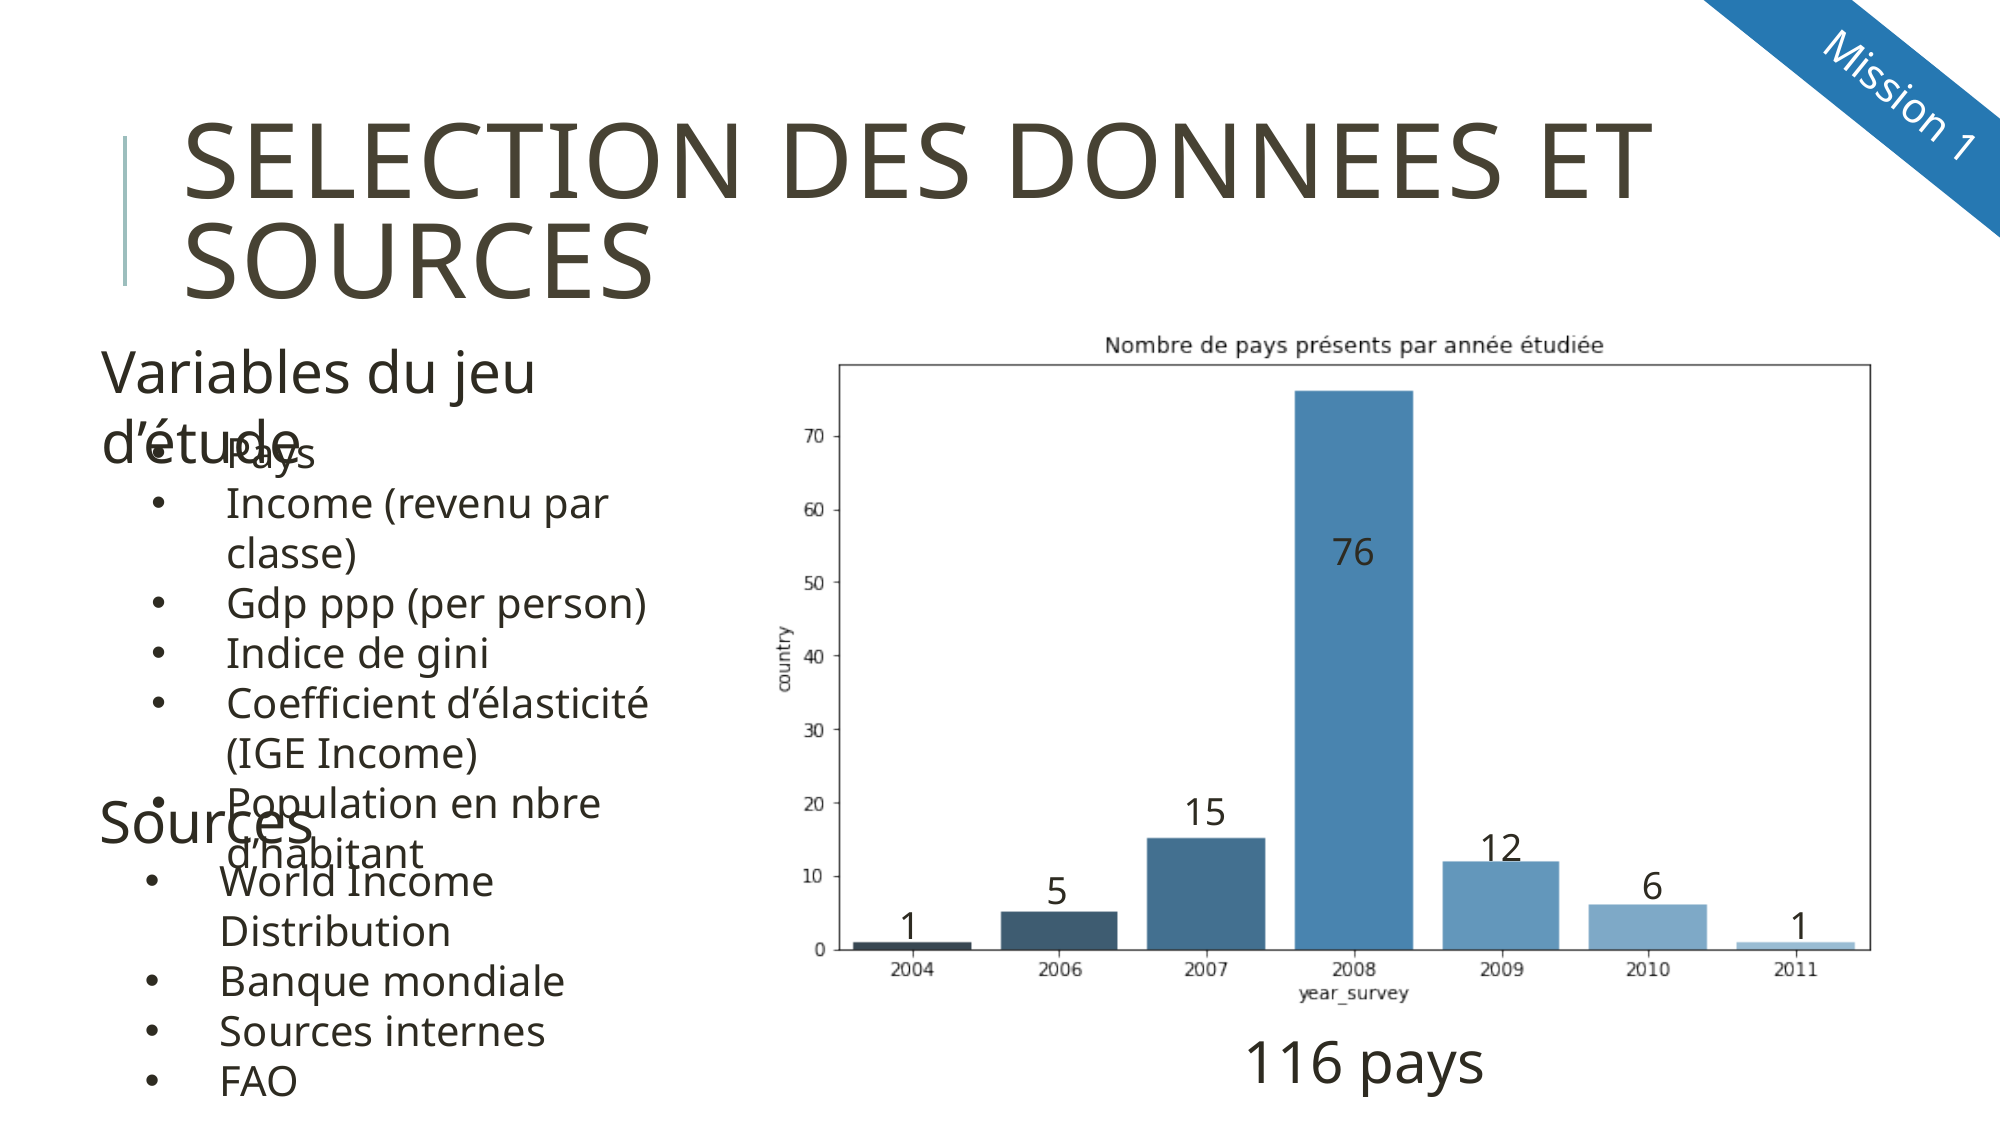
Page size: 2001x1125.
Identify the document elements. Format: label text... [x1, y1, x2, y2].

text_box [763, 323, 1884, 1018]
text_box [1703, 0, 2000, 238]
text_box 116 pays [1078, 1026, 1666, 1103]
text_box Pays Income (revenu par classe) Gdp ppp (per person) Indice de gini Coefficient d’élasticité (IGE Income) Population en nbre d’habitant [136, 419, 725, 885]
text_box Variables du jeu d’étude [86, 327, 675, 483]
text_box World Income Distribution Banque mondiale Sources internes FAO [130, 847, 718, 1113]
text_box Sources [84, 777, 673, 863]
title SELECTION DES DONNEES ET SOURCES [168, 96, 1763, 342]
